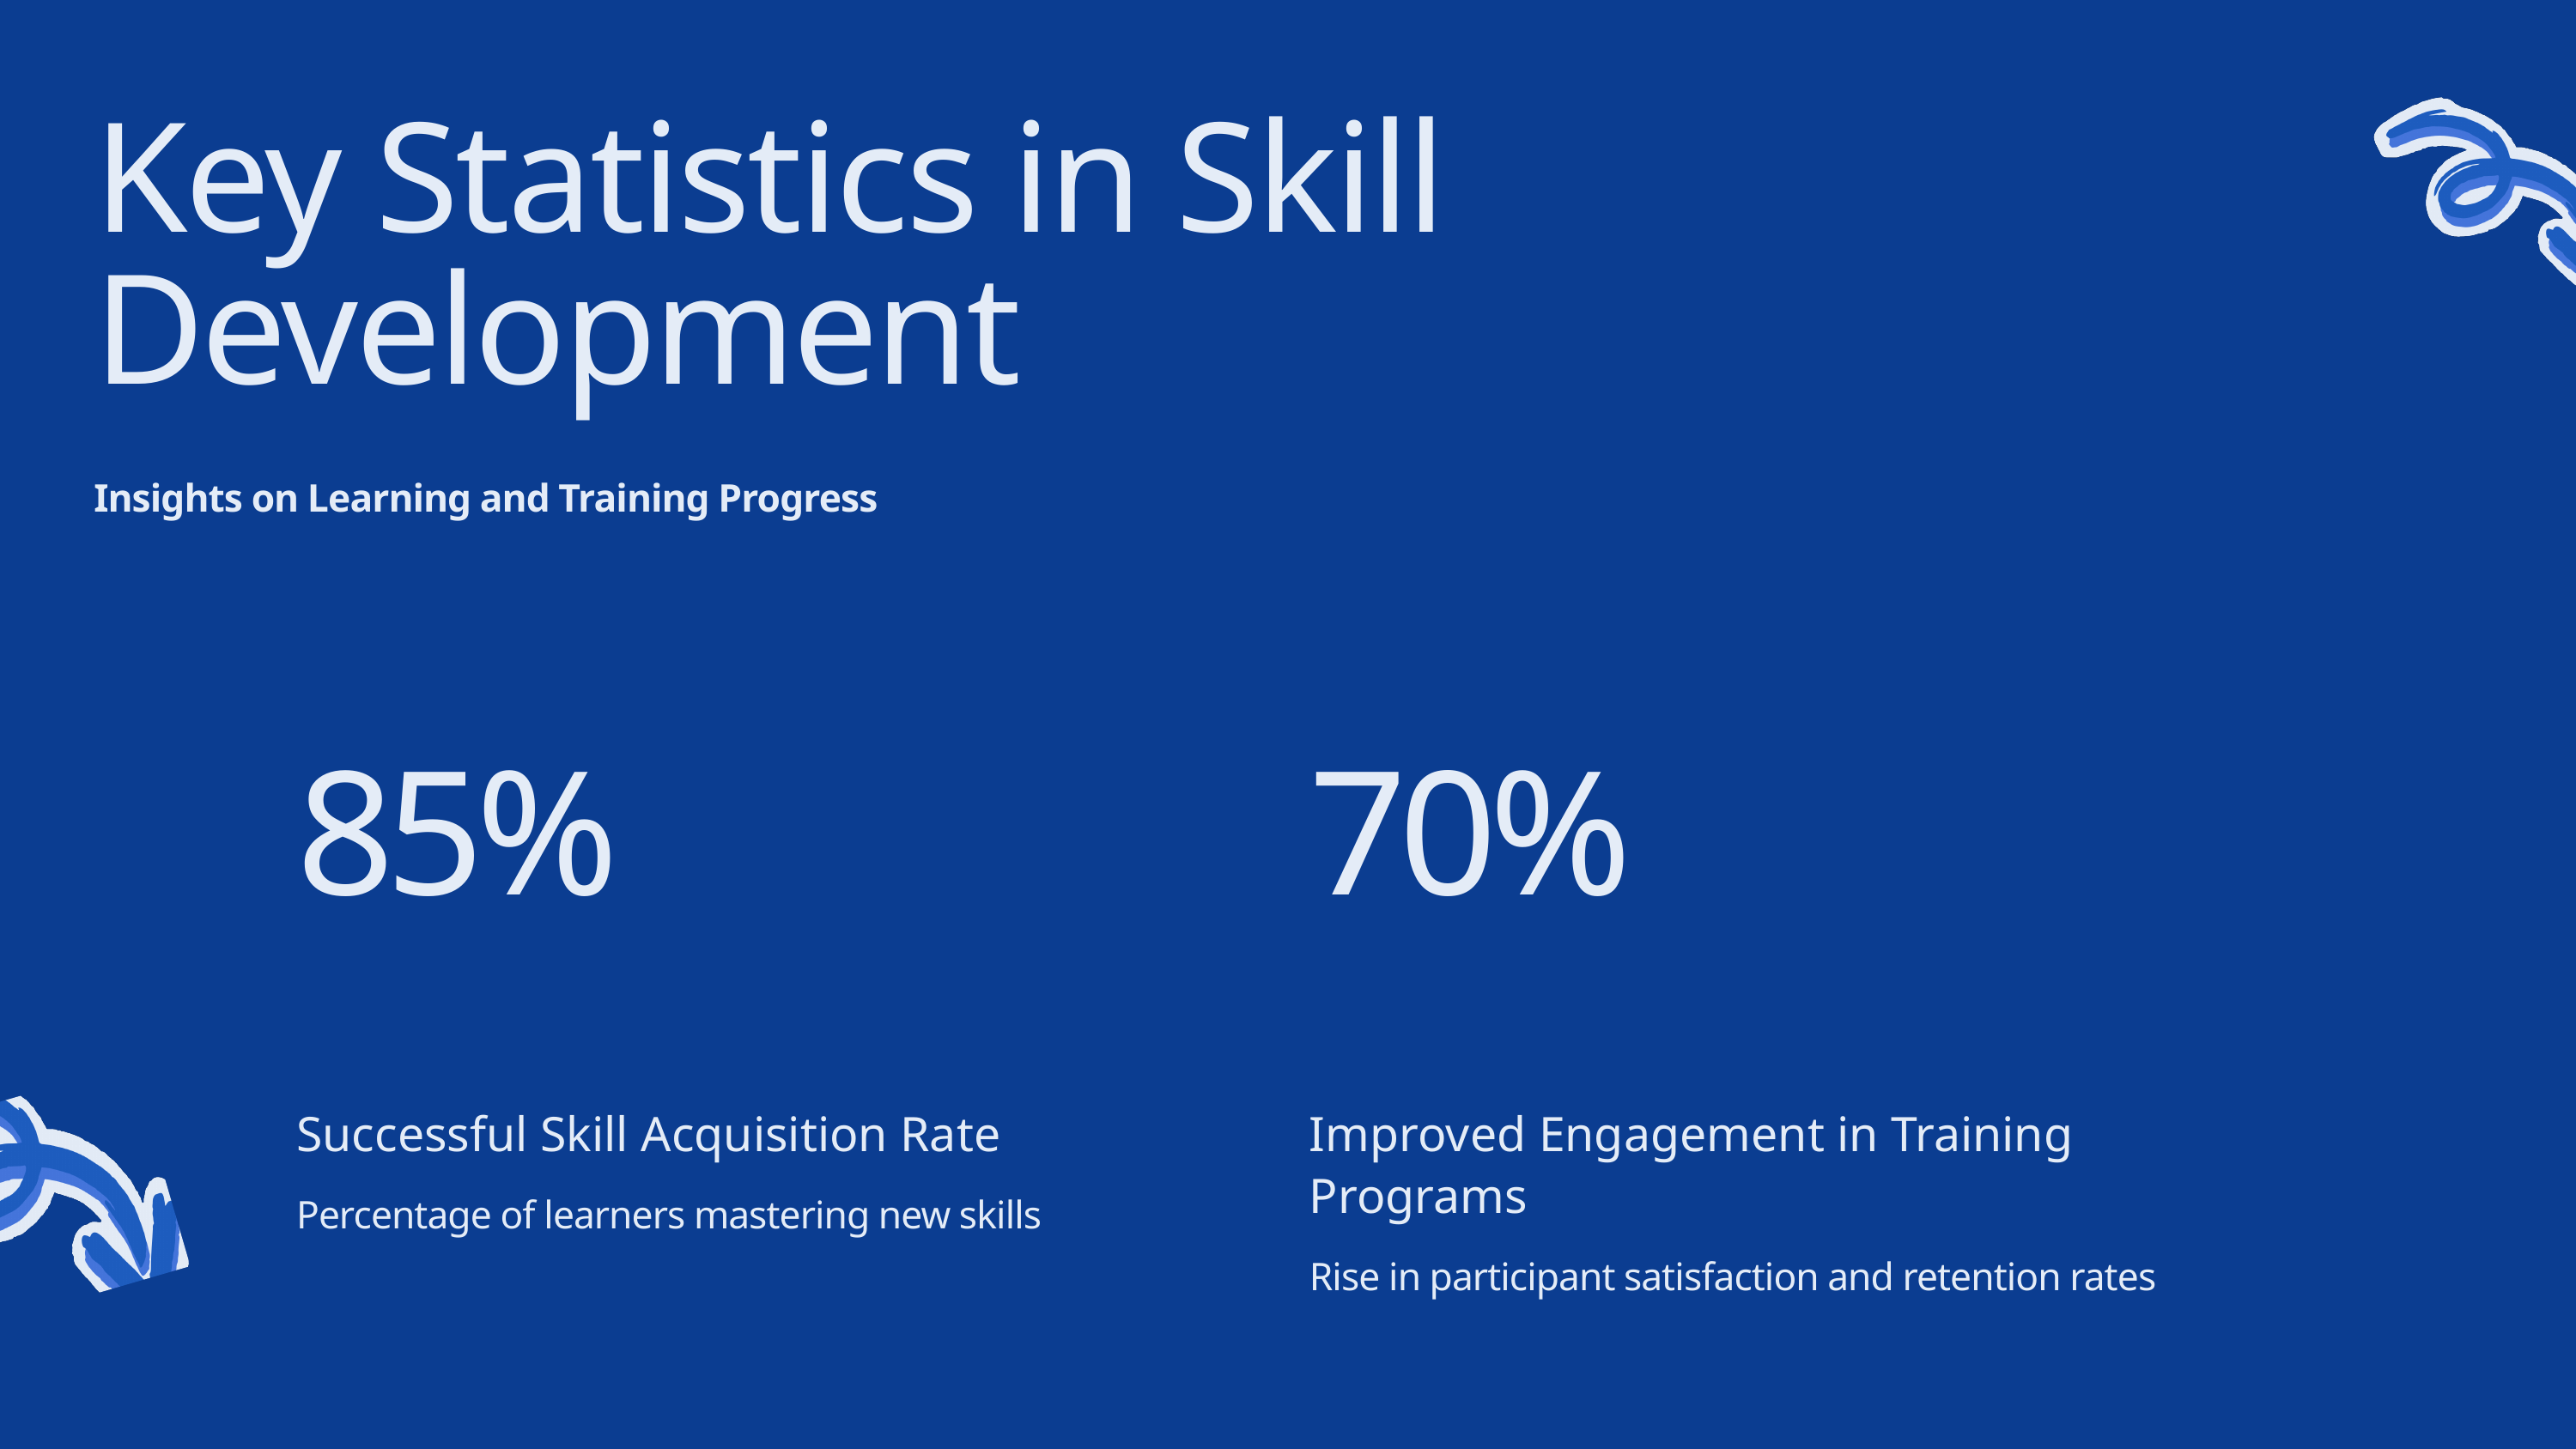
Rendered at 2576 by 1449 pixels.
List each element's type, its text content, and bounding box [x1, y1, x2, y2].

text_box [296, 1102, 1267, 1235]
text_box [2373, 97, 2576, 309]
text_box 70% [1309, 723, 2077, 930]
text_box 85% [296, 723, 1064, 930]
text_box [1309, 1102, 2280, 1297]
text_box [94, 94, 2077, 518]
text_box [0, 1064, 191, 1322]
